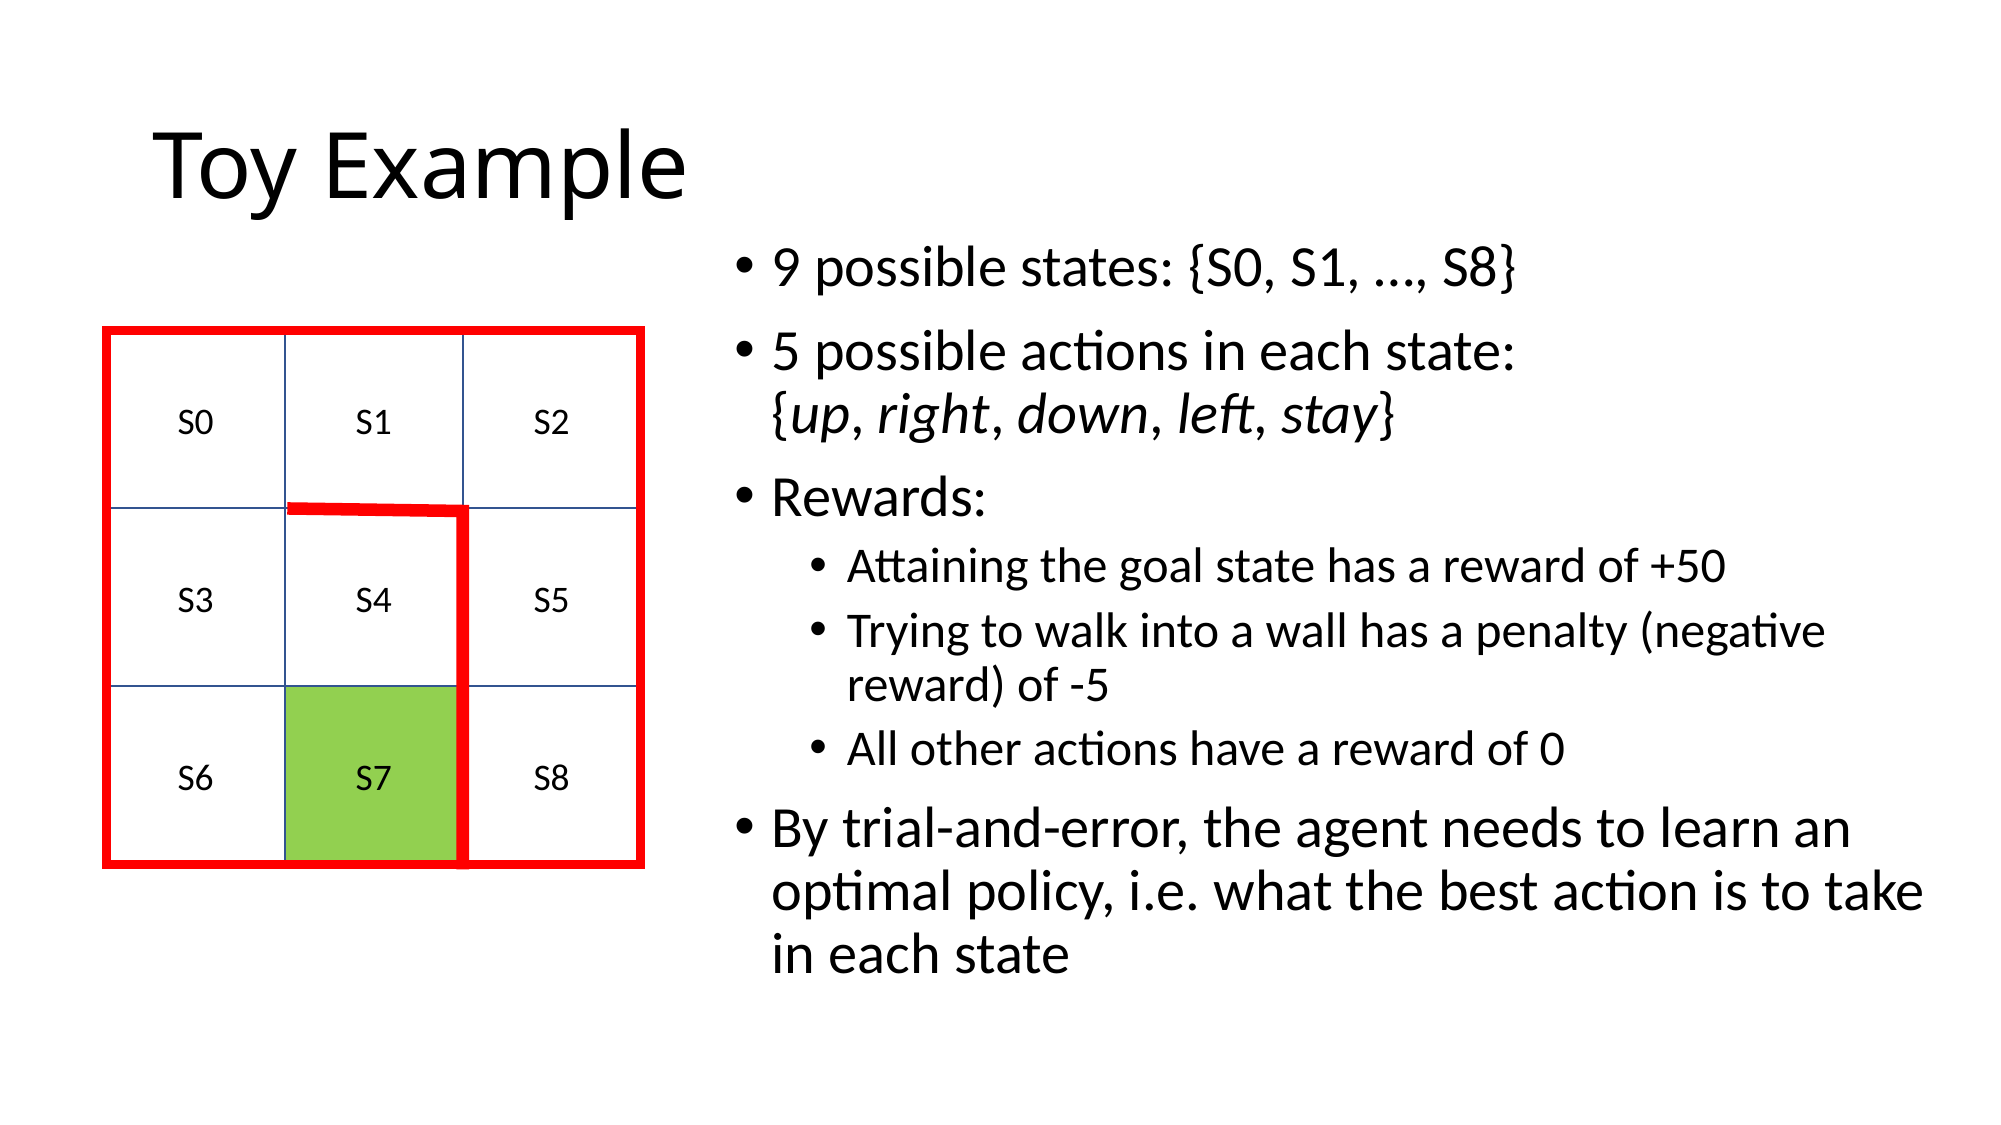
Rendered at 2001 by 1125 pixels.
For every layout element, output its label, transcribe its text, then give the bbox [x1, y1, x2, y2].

list 9 possible states: {S0, S1, …, S8} 5 possible actions in each state: {up, right, down, left, stay} Rewards: Attaining the goal state has a reward of +50 Trying to walk into a wall has a penalty (negative reward) of -5 All other actions have a reward of 0 By trial-and-error, the agent needs to learn an optimal policy, i.e. what the best action is to take in each state [719, 228, 1961, 1014]
title Toy Example [137, 59, 1863, 278]
text_box [106, 329, 642, 865]
